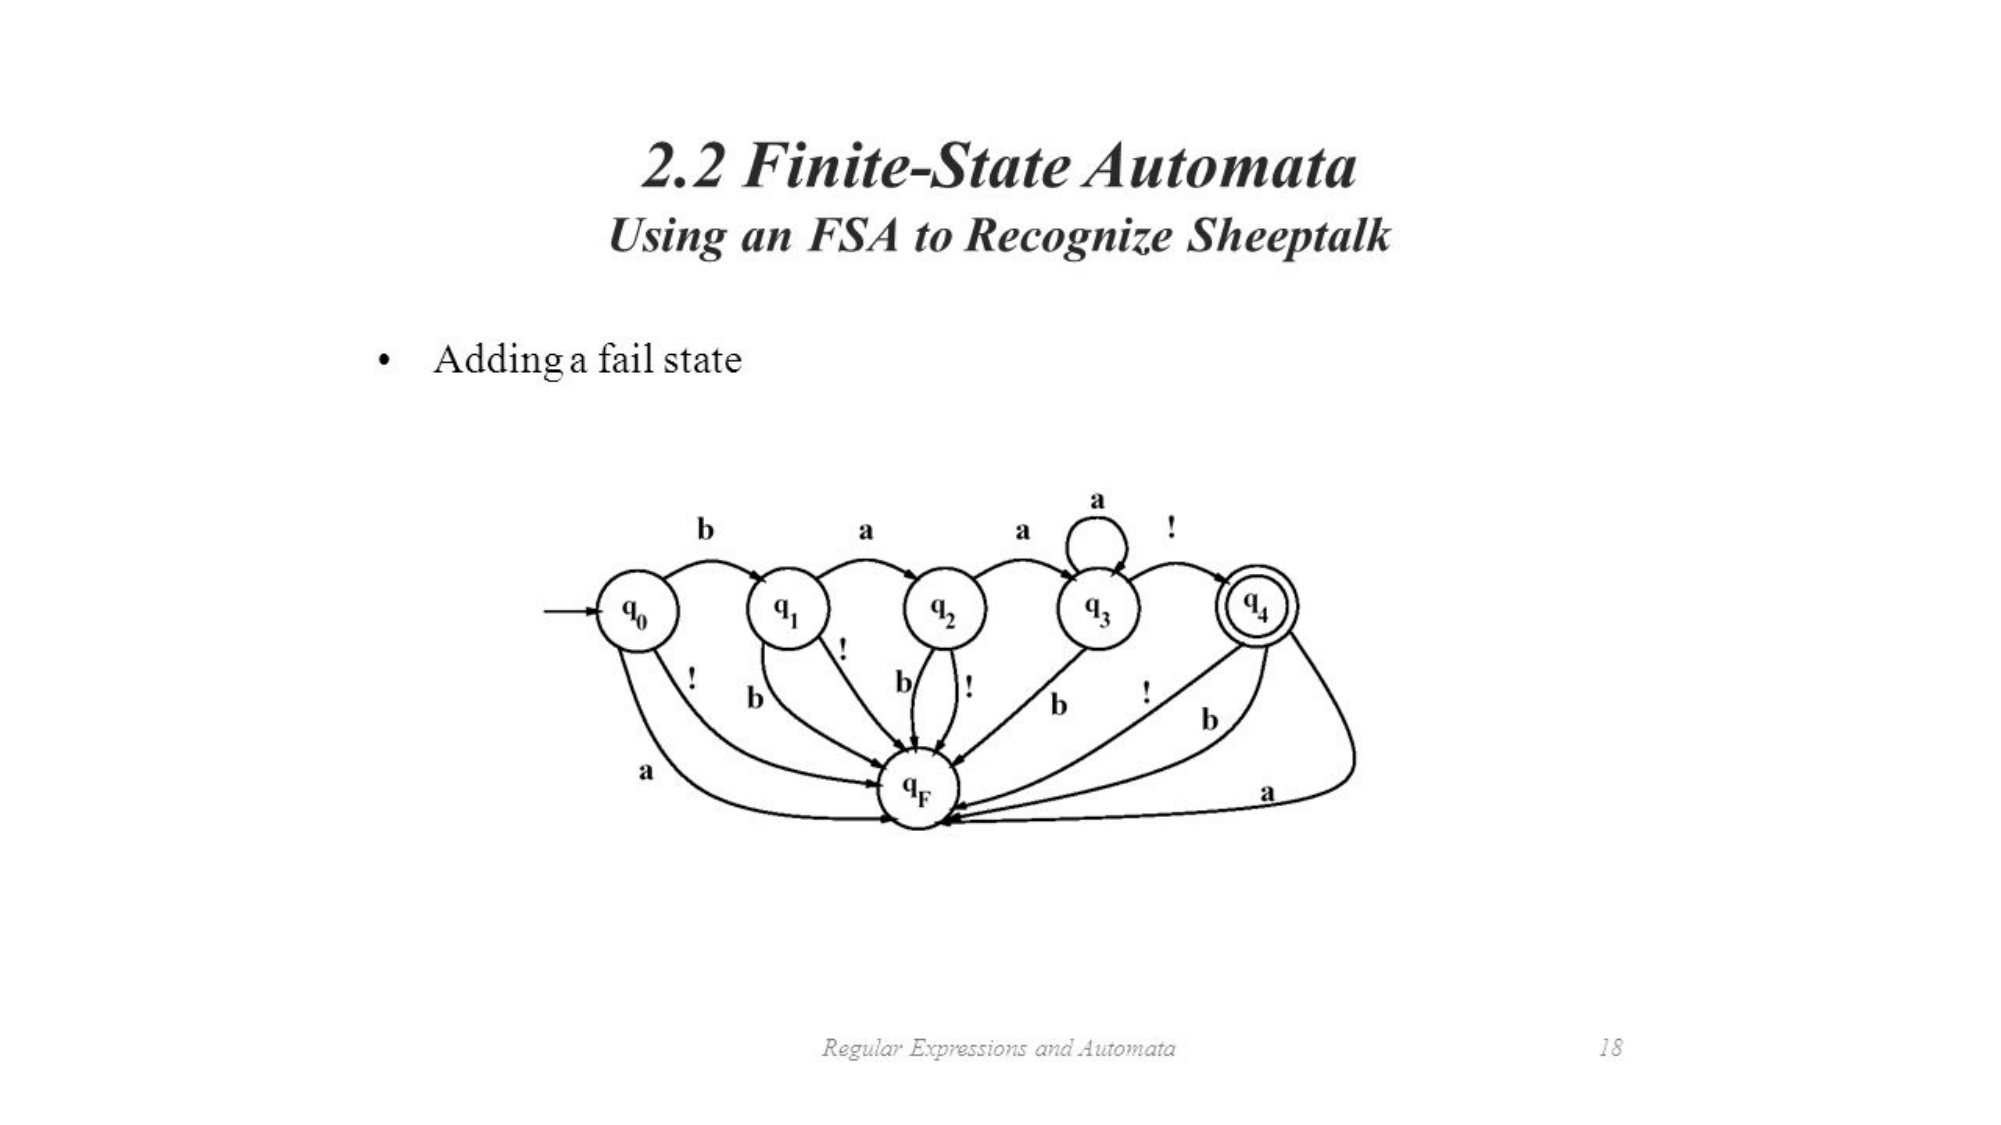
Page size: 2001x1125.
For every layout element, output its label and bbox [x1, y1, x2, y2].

picture [249, 0, 1751, 1125]
